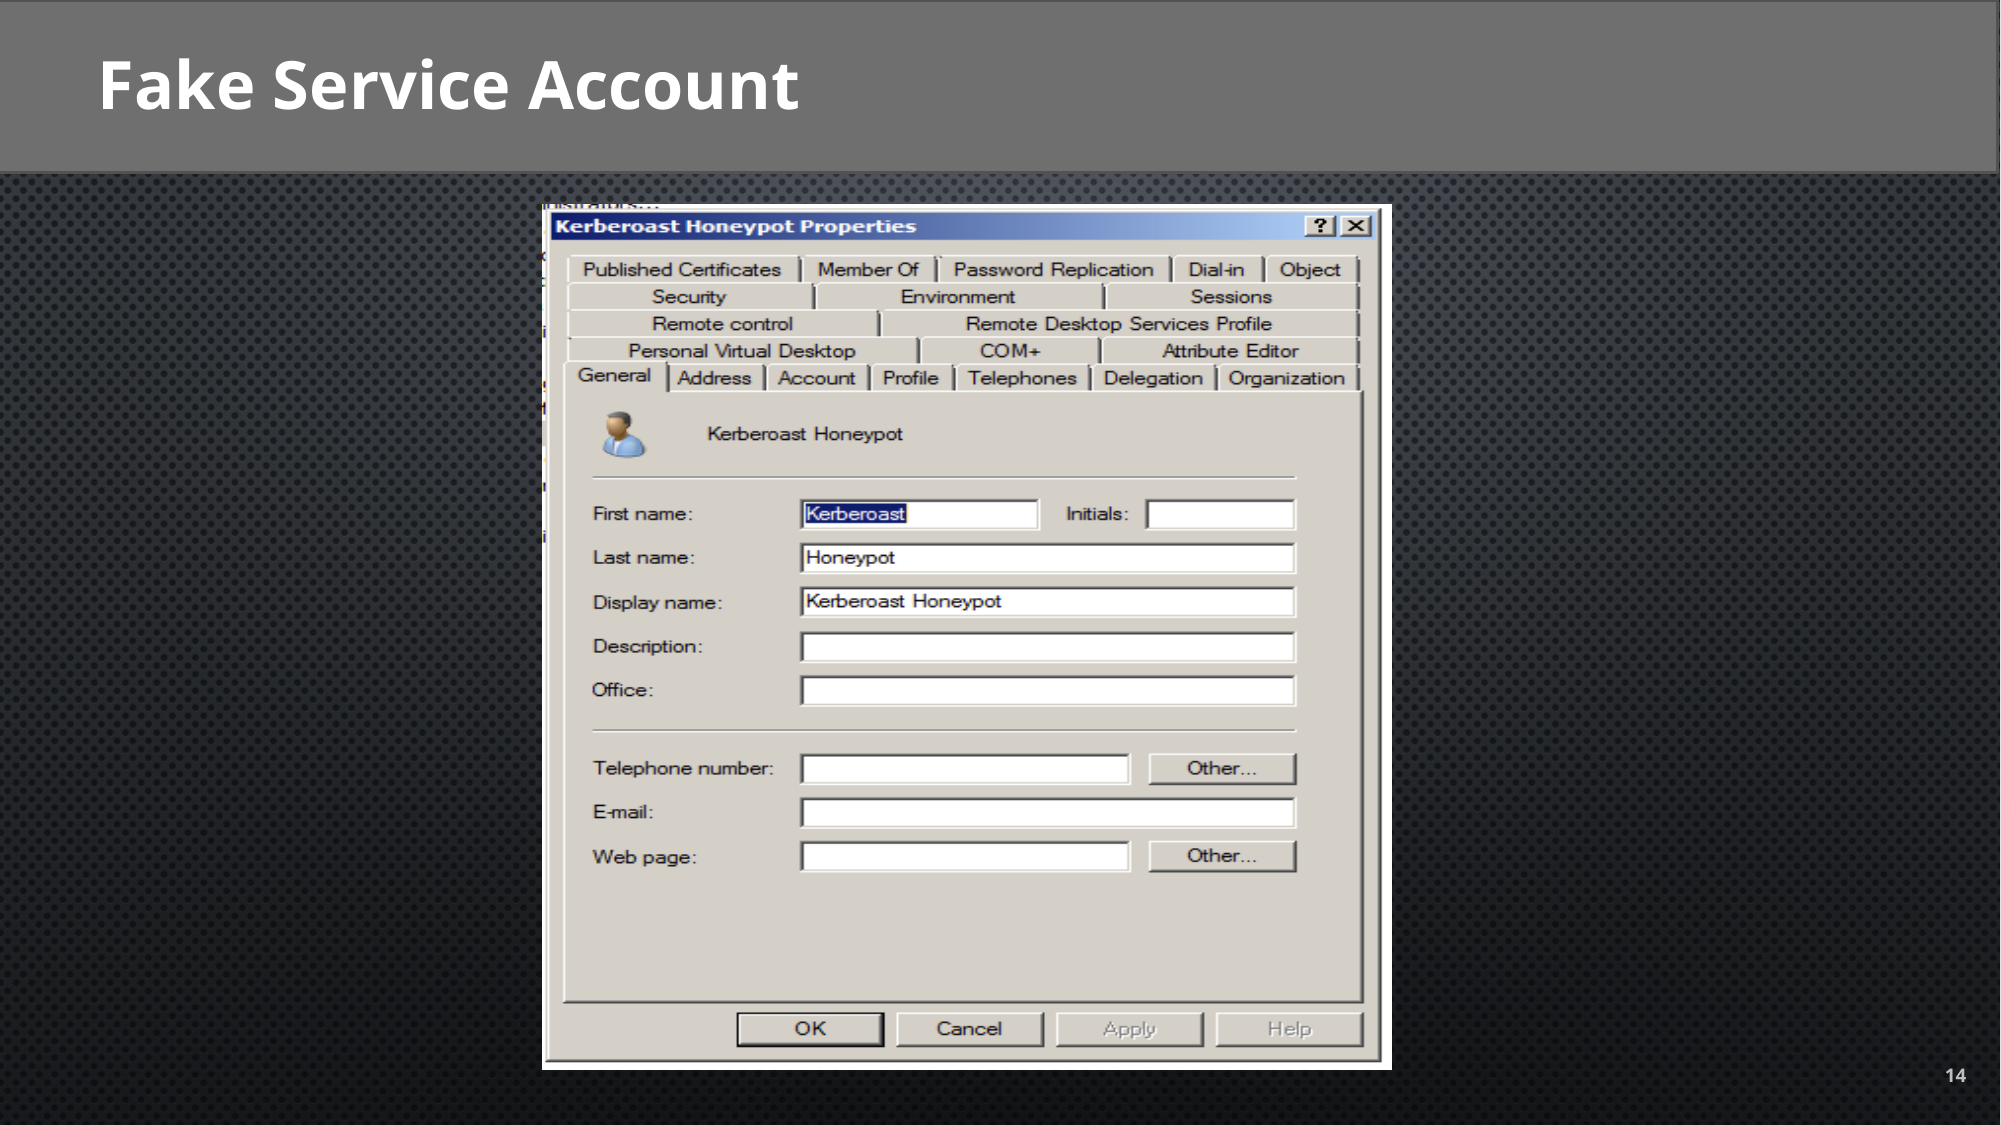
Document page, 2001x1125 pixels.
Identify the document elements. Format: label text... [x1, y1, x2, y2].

text_box Fake Service Account [82, 35, 1728, 130]
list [542, 203, 1393, 1070]
slide_number 14 [1891, 1046, 1982, 1107]
